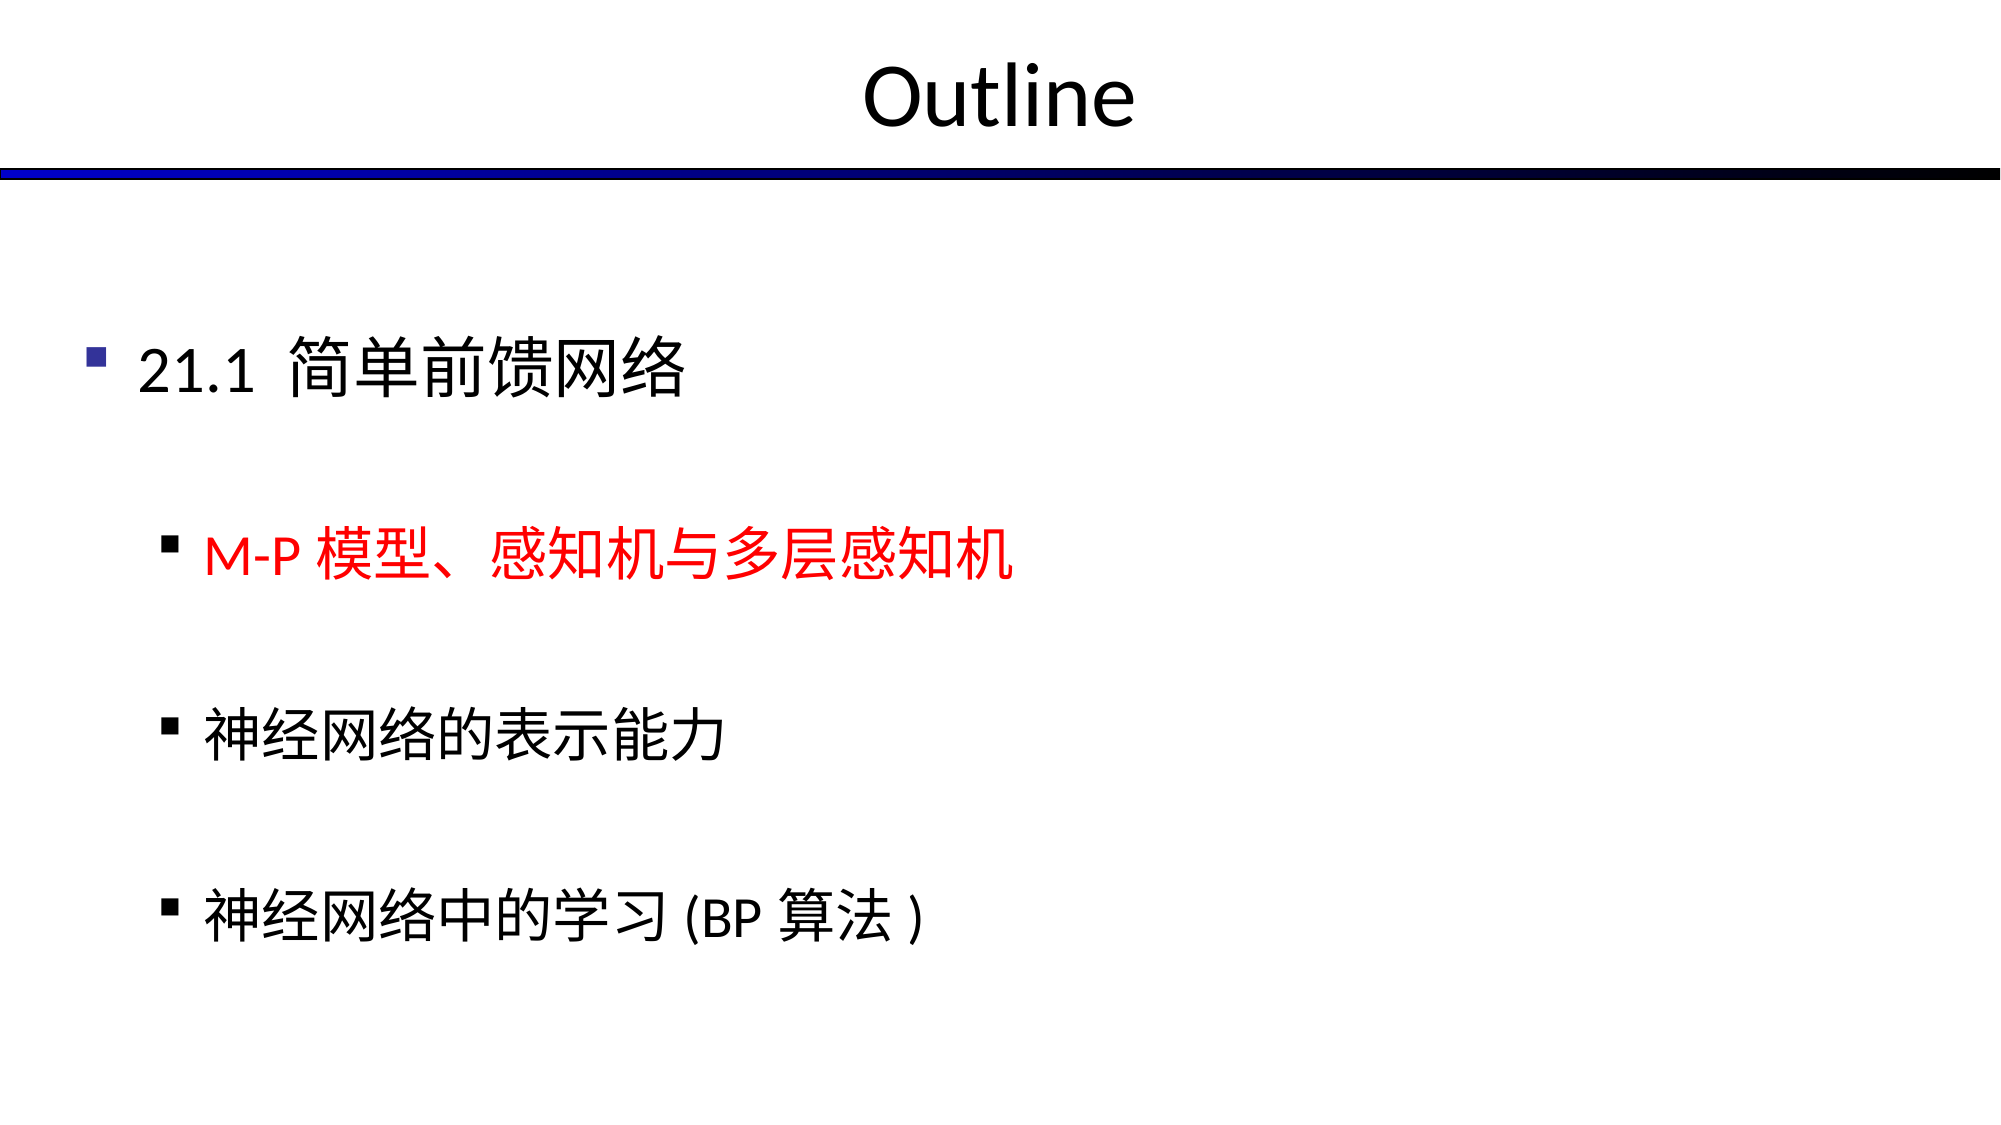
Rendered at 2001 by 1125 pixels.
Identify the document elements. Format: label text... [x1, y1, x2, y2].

title Outline [0, 0, 2000, 184]
list 21.1 简单前馈网络 M-P模型、感知机与多层感知机 神经网络的表示能力 神经网络中的学习(BP算法) [66, 224, 1934, 1002]
